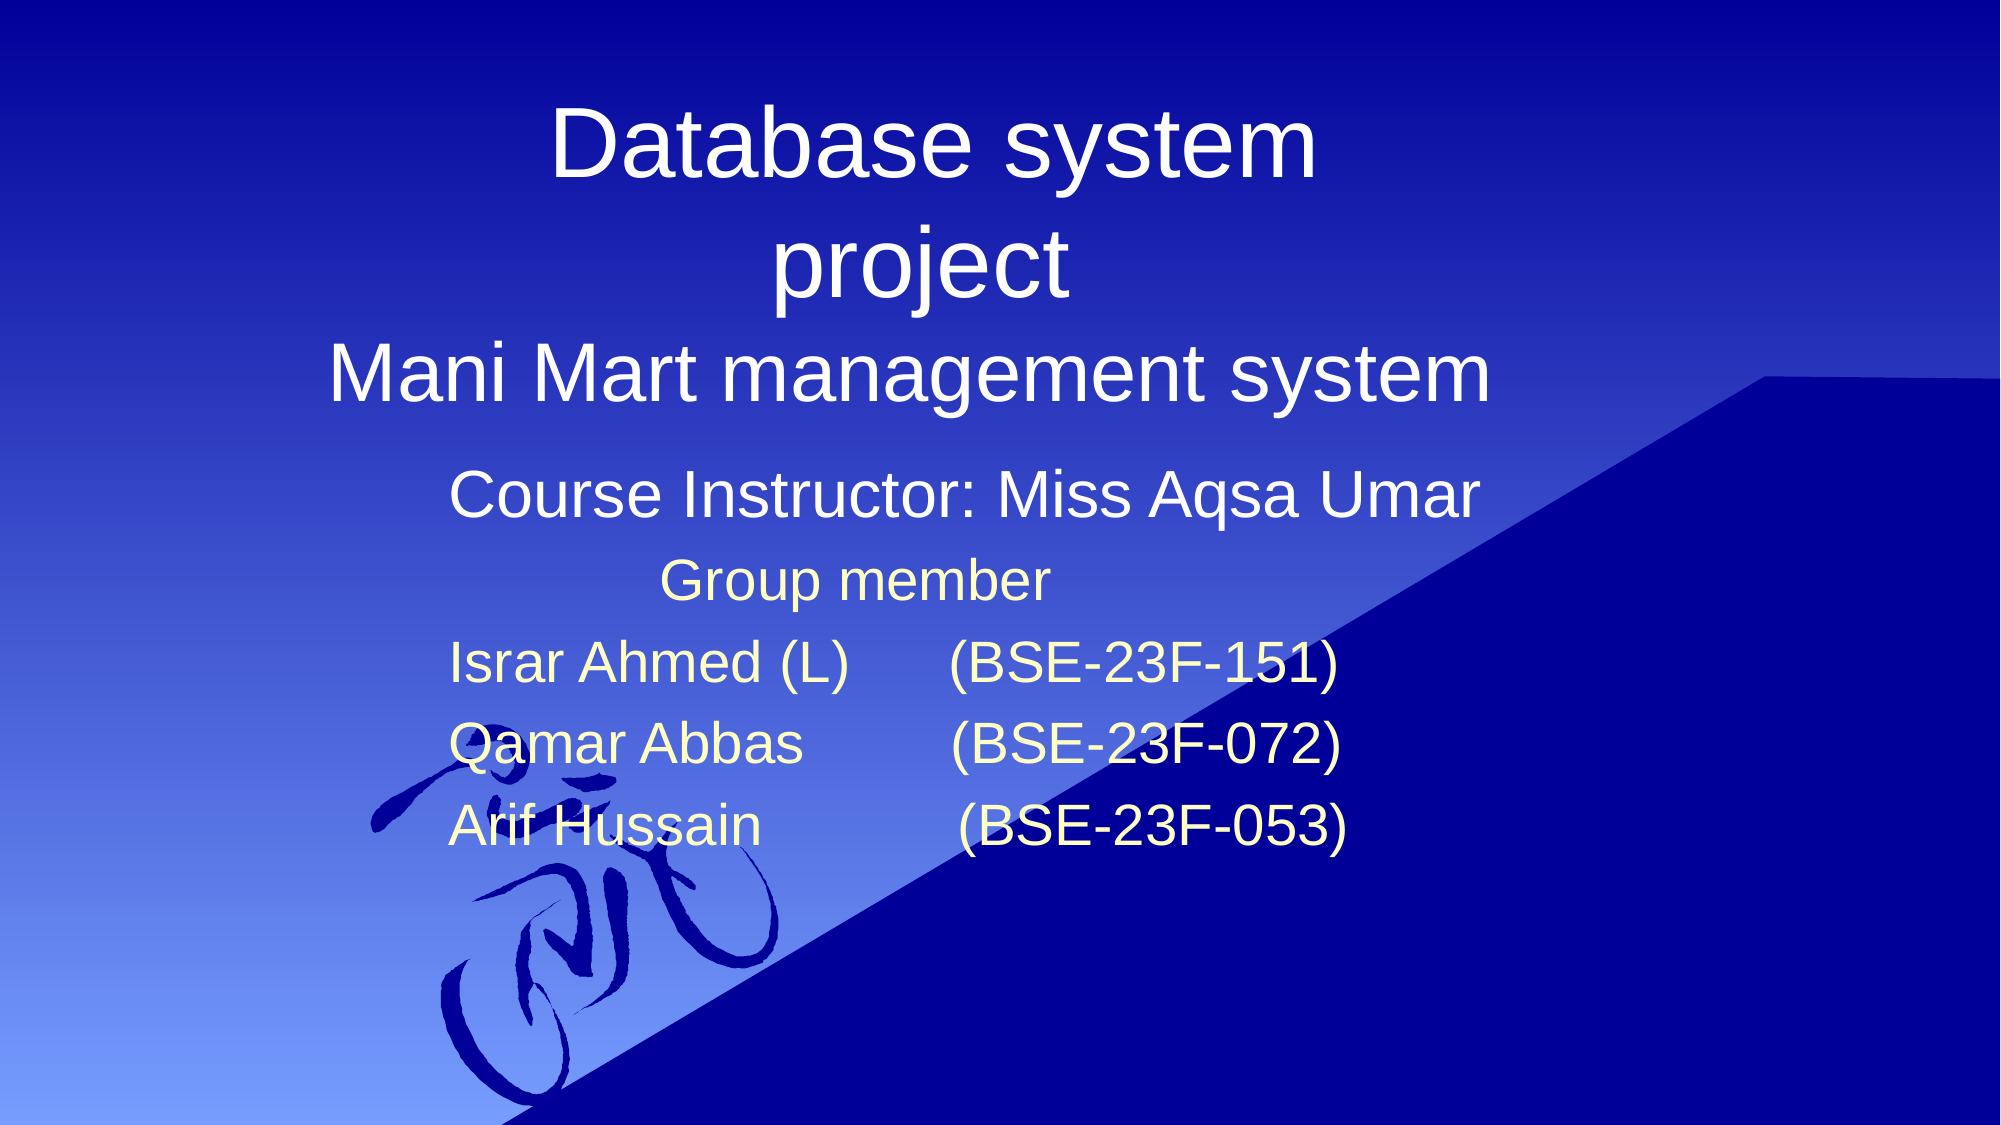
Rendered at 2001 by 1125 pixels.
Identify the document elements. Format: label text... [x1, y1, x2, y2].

subtitle Course Instructor: Miss Aqsa Umar Group member Israr Ahmed (L) (BSE-23F-151) Qamar Abbas (BSE-23F-072) Arif Hussain (BSE-23F-053) [86, 39, 1864, 1125]
